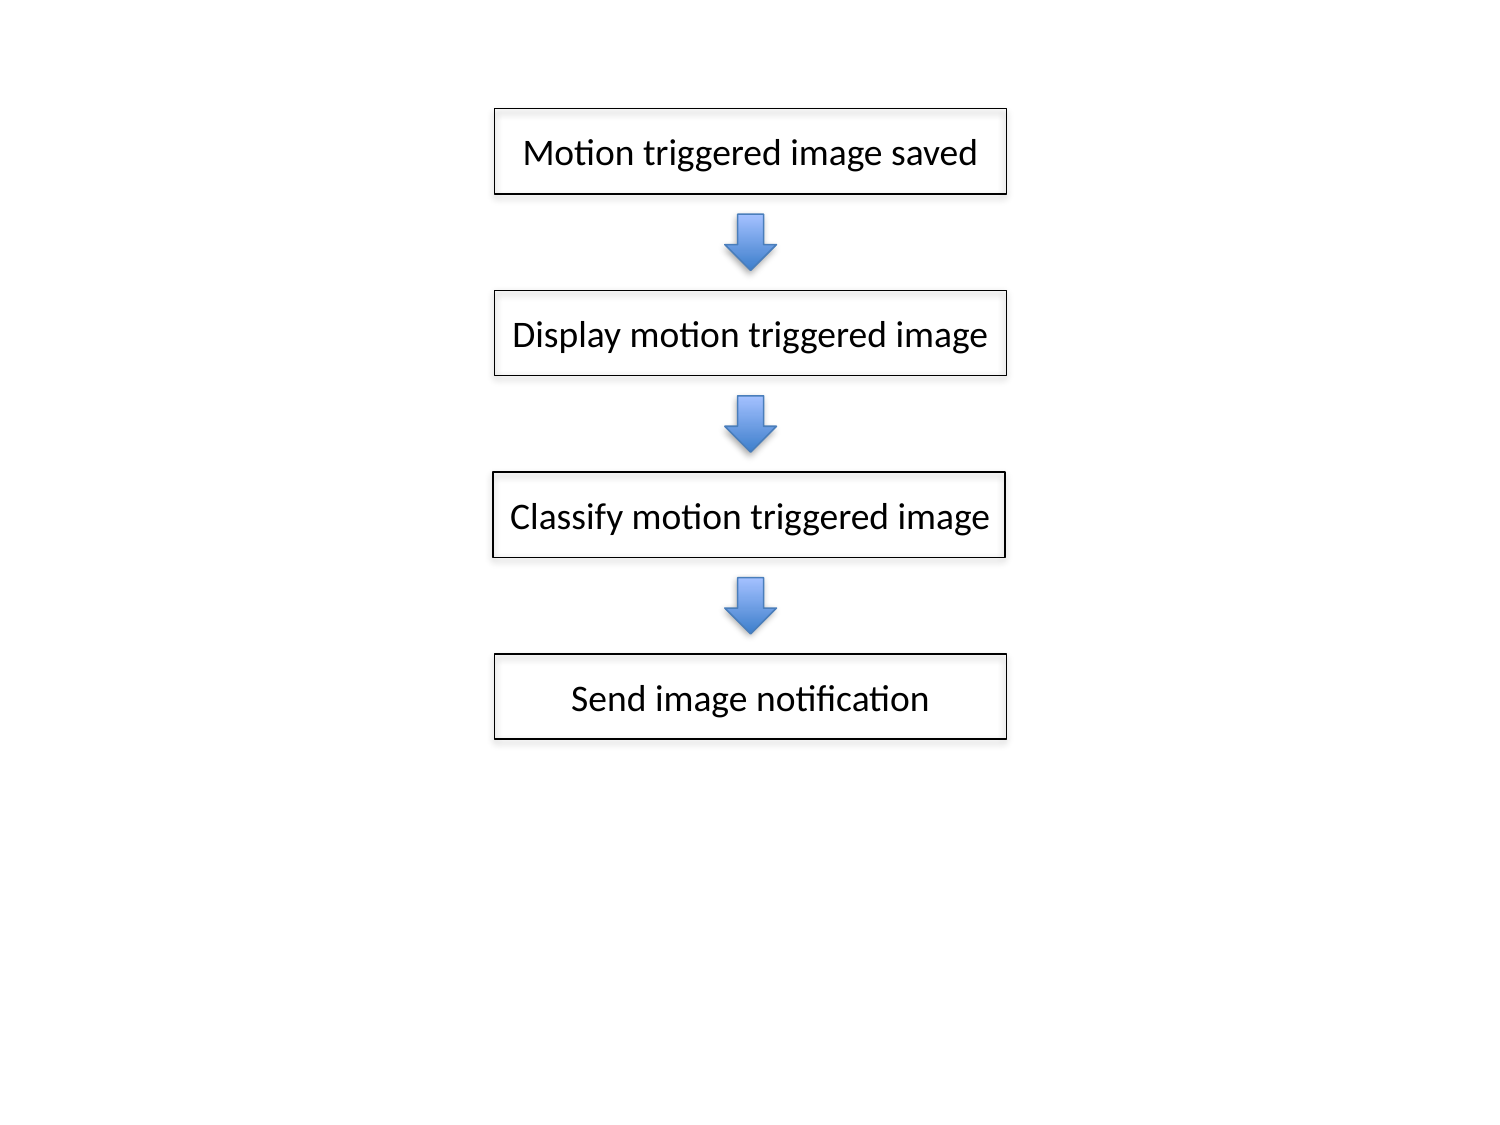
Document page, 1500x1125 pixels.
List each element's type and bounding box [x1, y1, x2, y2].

text_box [494, 108, 1007, 195]
text_box [492, 471, 1009, 558]
text_box [724, 576, 778, 635]
text_box [494, 653, 1007, 740]
text_box [493, 290, 1008, 376]
text_box [724, 213, 778, 271]
text_box [724, 395, 778, 453]
